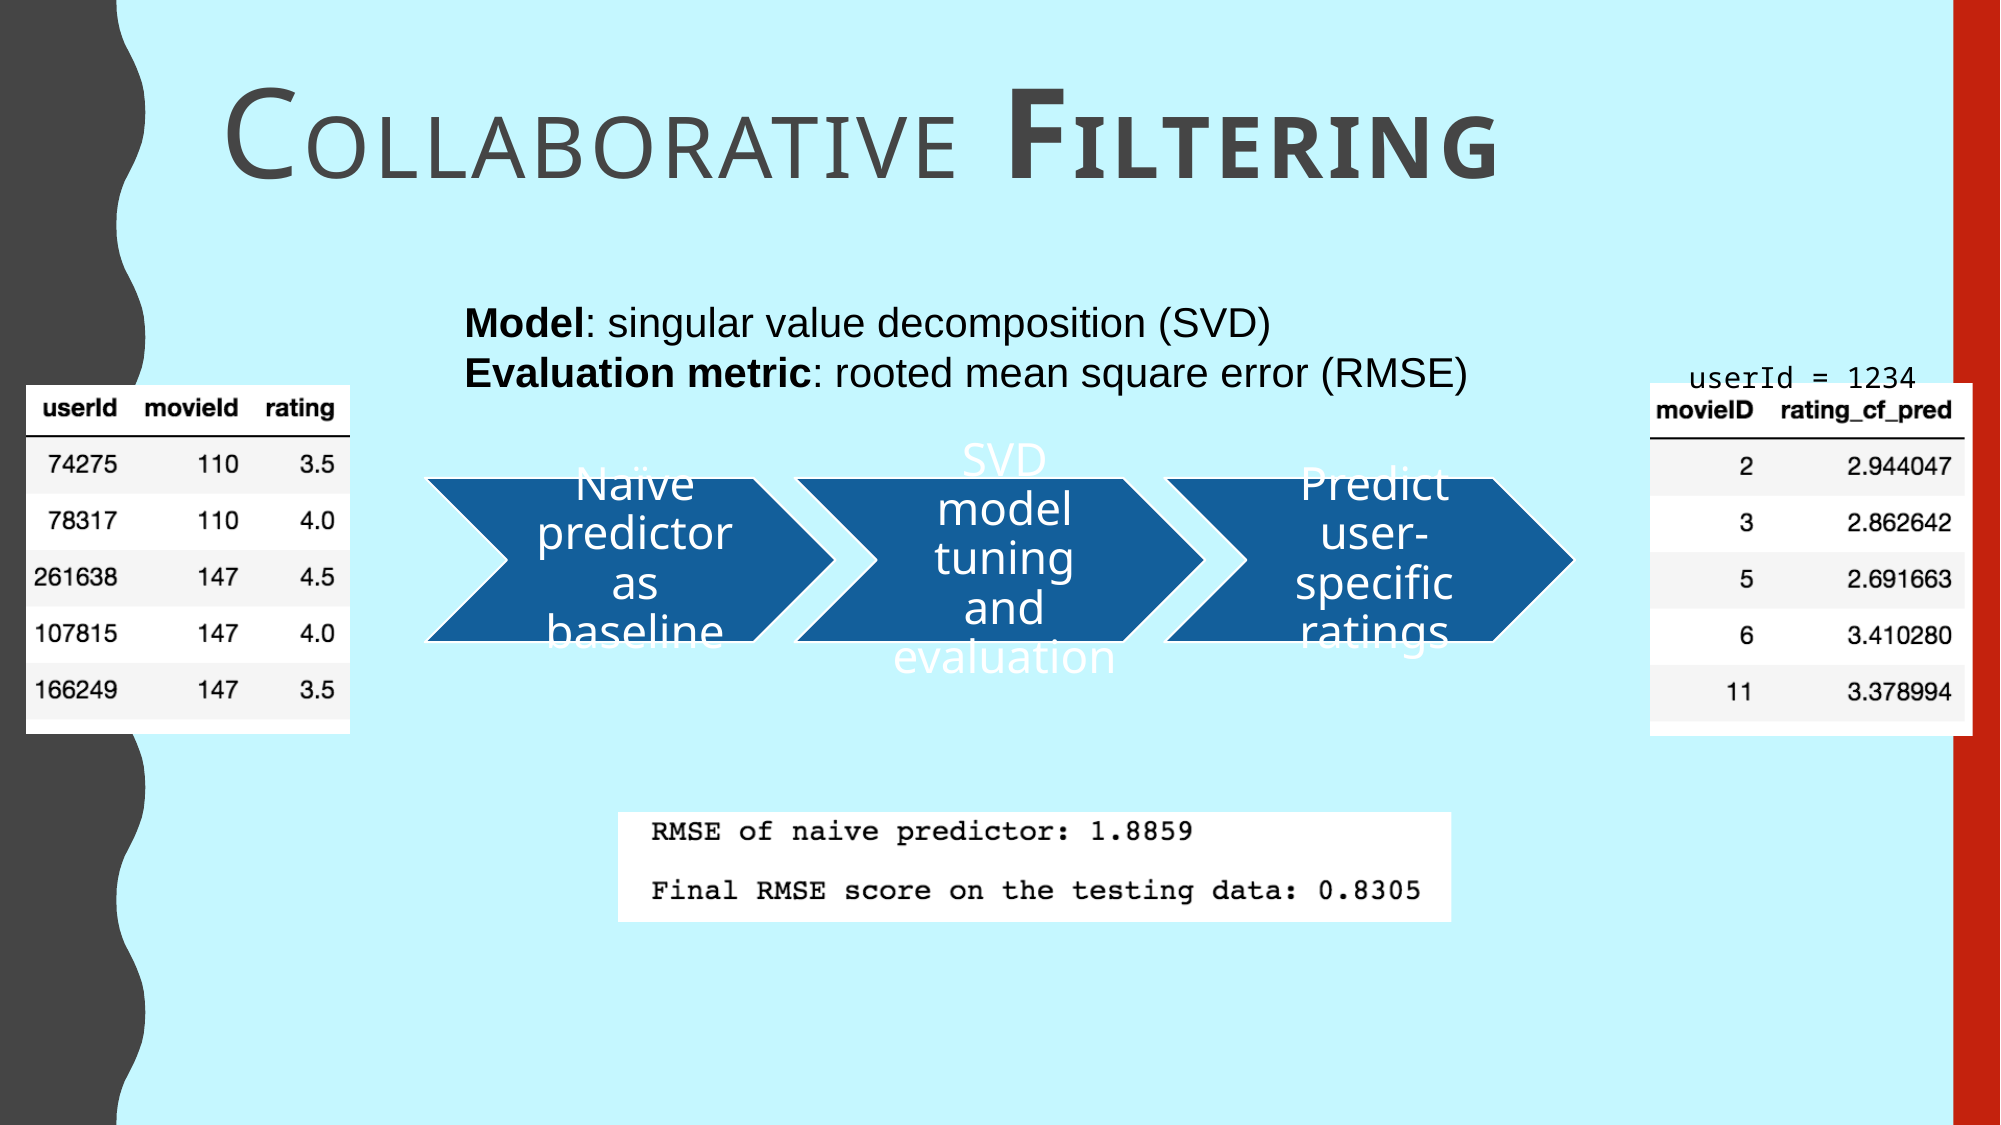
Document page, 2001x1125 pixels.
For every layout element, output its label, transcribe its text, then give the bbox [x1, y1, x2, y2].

picture [1649, 383, 1973, 736]
picture [26, 385, 350, 734]
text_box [424, 248, 1576, 872]
title Collaborative filtering [205, 62, 1875, 308]
picture [618, 812, 1452, 922]
text_box userId = 1234 [1674, 352, 1932, 383]
